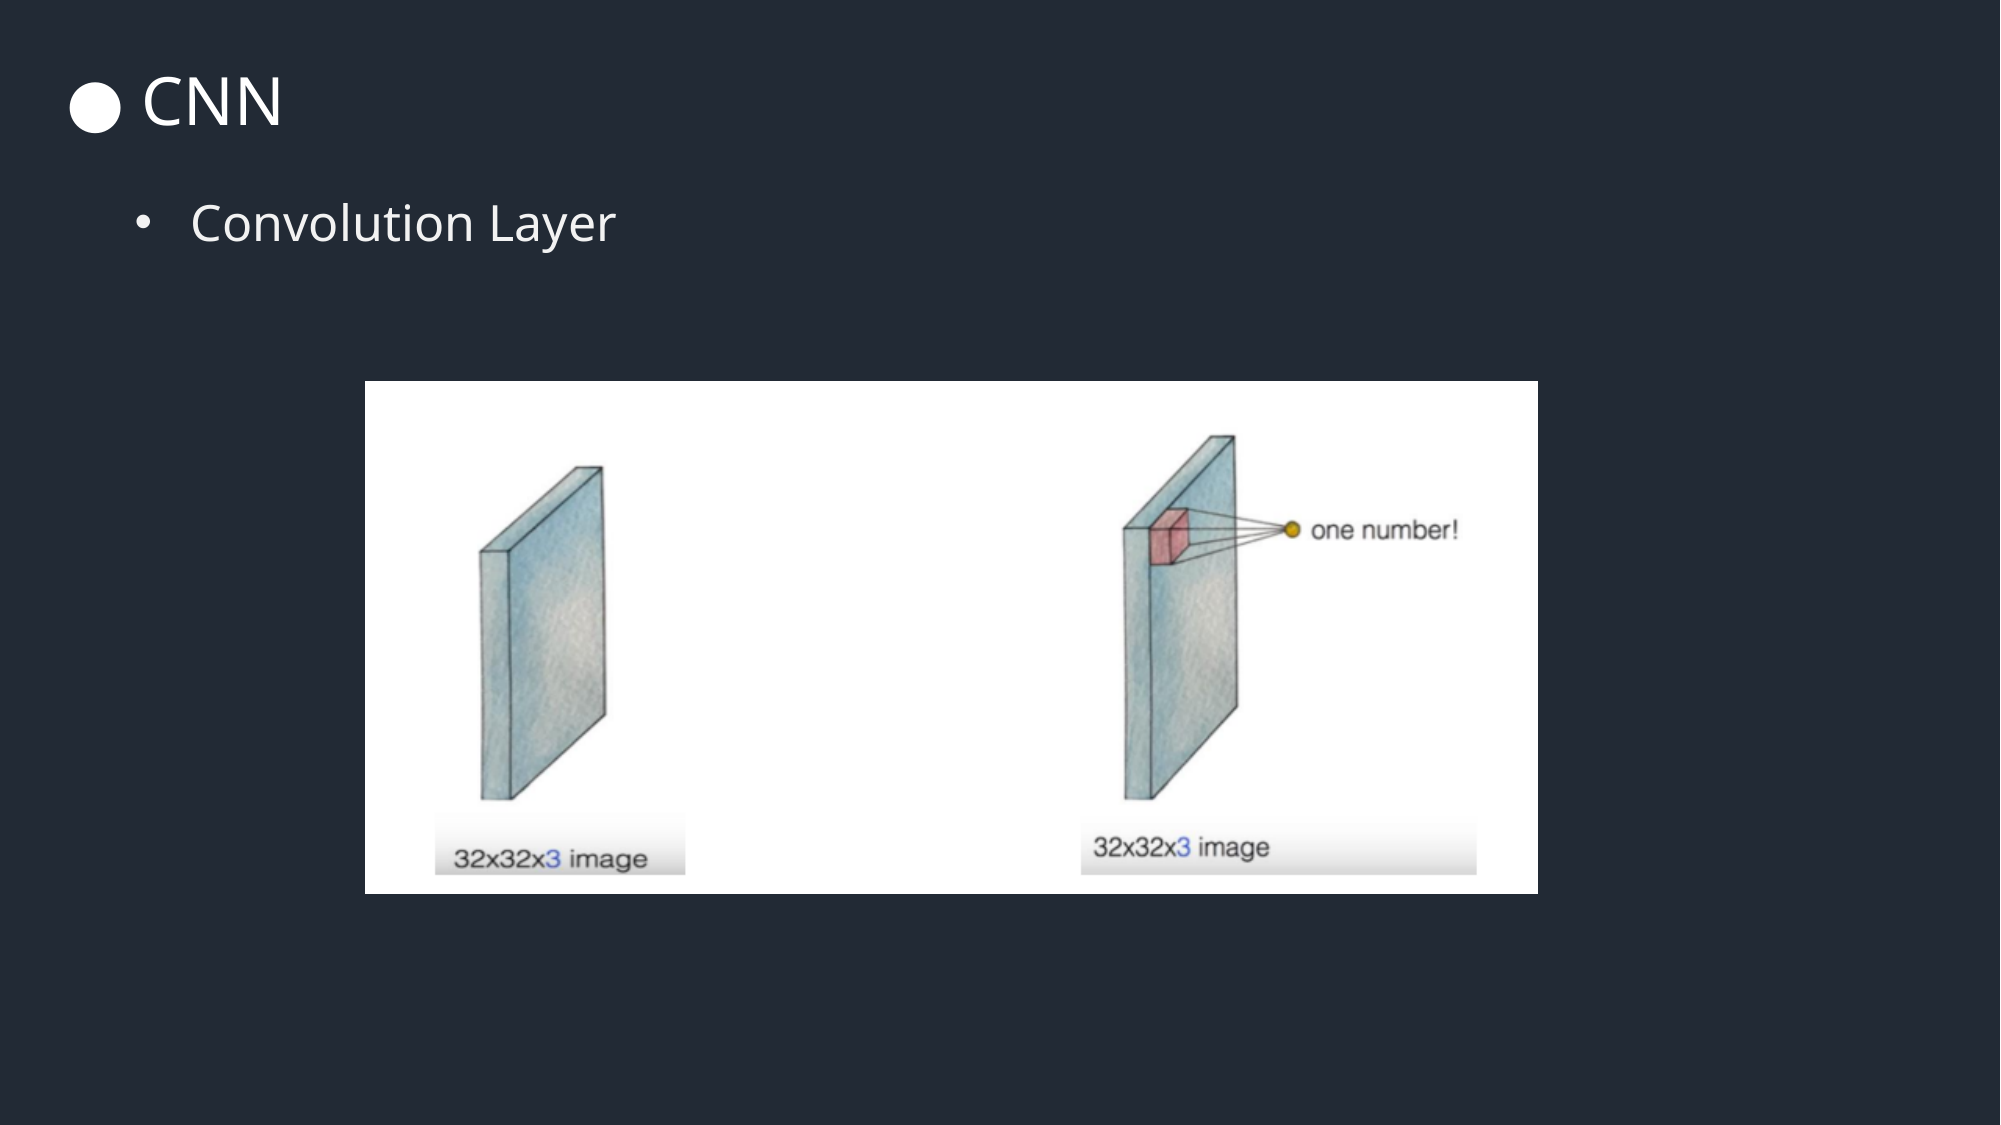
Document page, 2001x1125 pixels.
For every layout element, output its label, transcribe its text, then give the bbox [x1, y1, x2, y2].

picture [365, 381, 1538, 894]
text_box Convolution Layer [119, 184, 1783, 259]
text_box ● CNN [51, 51, 1415, 146]
